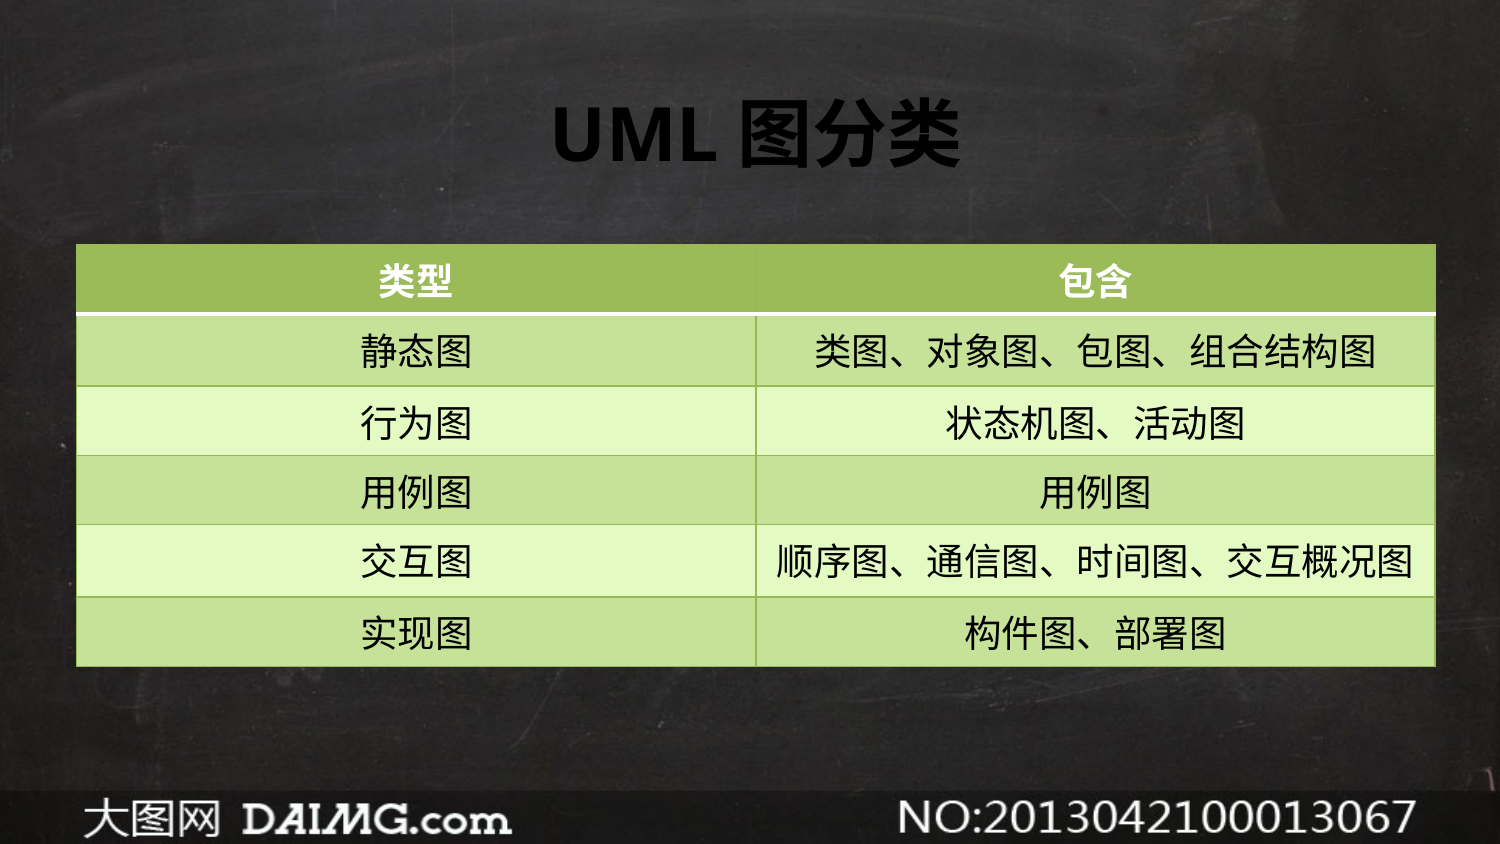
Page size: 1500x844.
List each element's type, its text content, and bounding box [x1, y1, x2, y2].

table_header 类型 [77, 245, 755, 312]
table_cell 实现图 [77, 598, 755, 666]
table_cell 顺序图、通信图、时间图、交互概况图 [757, 525, 1434, 596]
table_cell 用例图 [77, 456, 755, 524]
table_cell 状态机图、活动图 [757, 387, 1434, 455]
table_header 包含 [757, 245, 1434, 312]
table_cell 构件图、部署图 [757, 598, 1434, 666]
table_cell 交互图 [77, 525, 755, 596]
picture [0, 0, 1500, 844]
table_cell 行为图 [77, 387, 755, 455]
table_cell 静态图 [77, 316, 755, 385]
table_cell 用例图 [757, 456, 1434, 524]
table_cell 类图、对象图、包图、组合结构图 [757, 316, 1434, 385]
text_box UML图分类 [534, 79, 978, 184]
